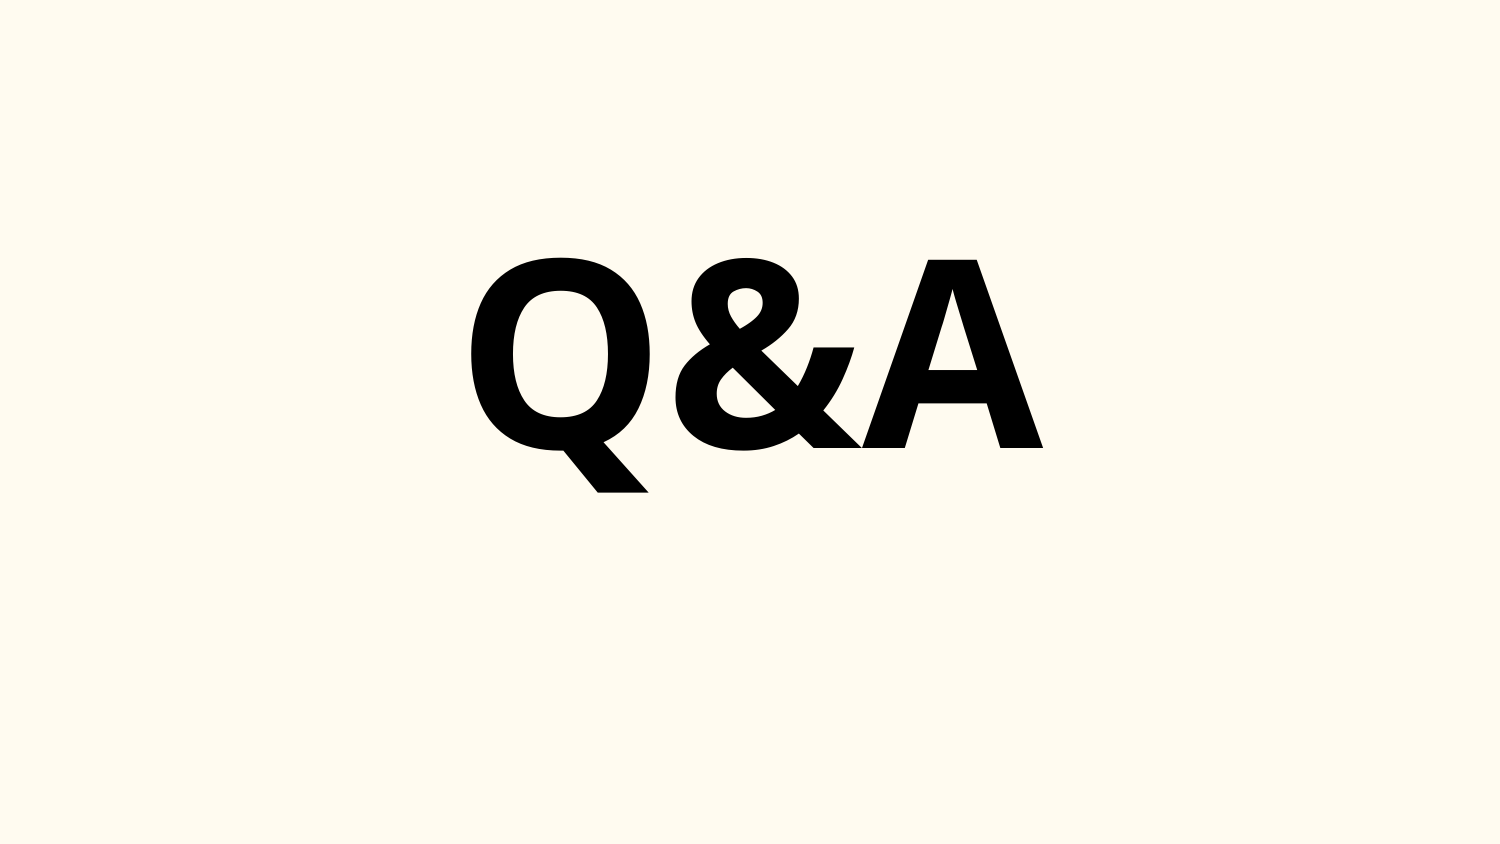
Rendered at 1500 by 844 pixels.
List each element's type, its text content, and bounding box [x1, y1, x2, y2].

title Q&A [51, 170, 1449, 517]
